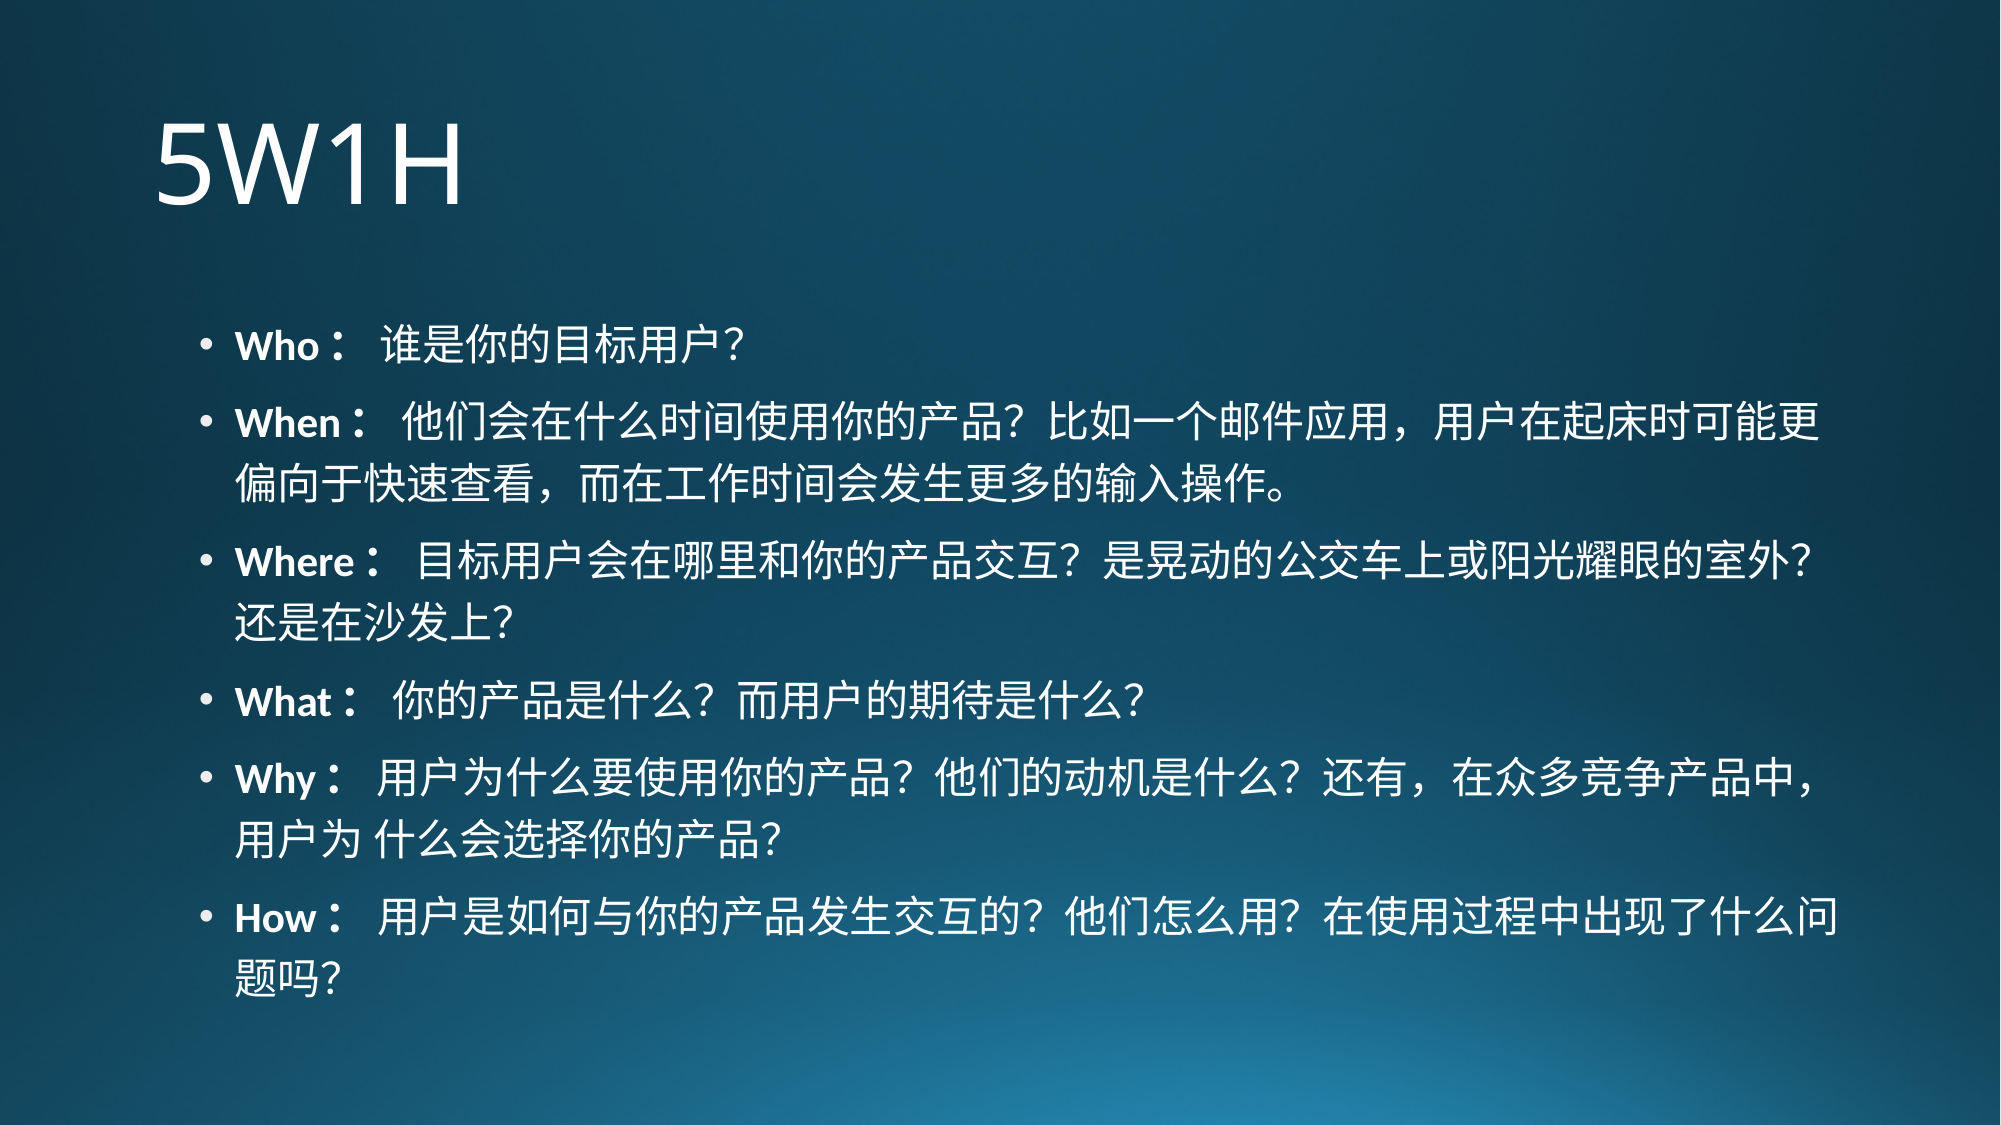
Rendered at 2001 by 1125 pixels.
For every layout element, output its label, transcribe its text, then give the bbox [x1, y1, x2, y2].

picture [0, 0, 2001, 1125]
list Who： 谁是你的目标用户？ When： 他们会在什么时间使用你的产品？比如一个邮件应用，用户在起床时可能更偏向于快速查看，而在工作时间会发生更多的输入操作。 Where： 目标用户会在哪里和你的产品交互？是晃动的公交车上或阳光耀眼的室外？还是在沙发上？ What： 你的产品是什么？而用户的期待是什么？ Why： 用户为什么要使用你的产品？他们的动机是什么？还有，在众多竞争产品中，用户为 什么会选择你的产品？ How： 用户是如何与你的产品发生交互的？他们怎么用？在使用过程中出现了什么问题吗？ [183, 299, 1863, 1014]
title 5W1H [137, 59, 1863, 278]
